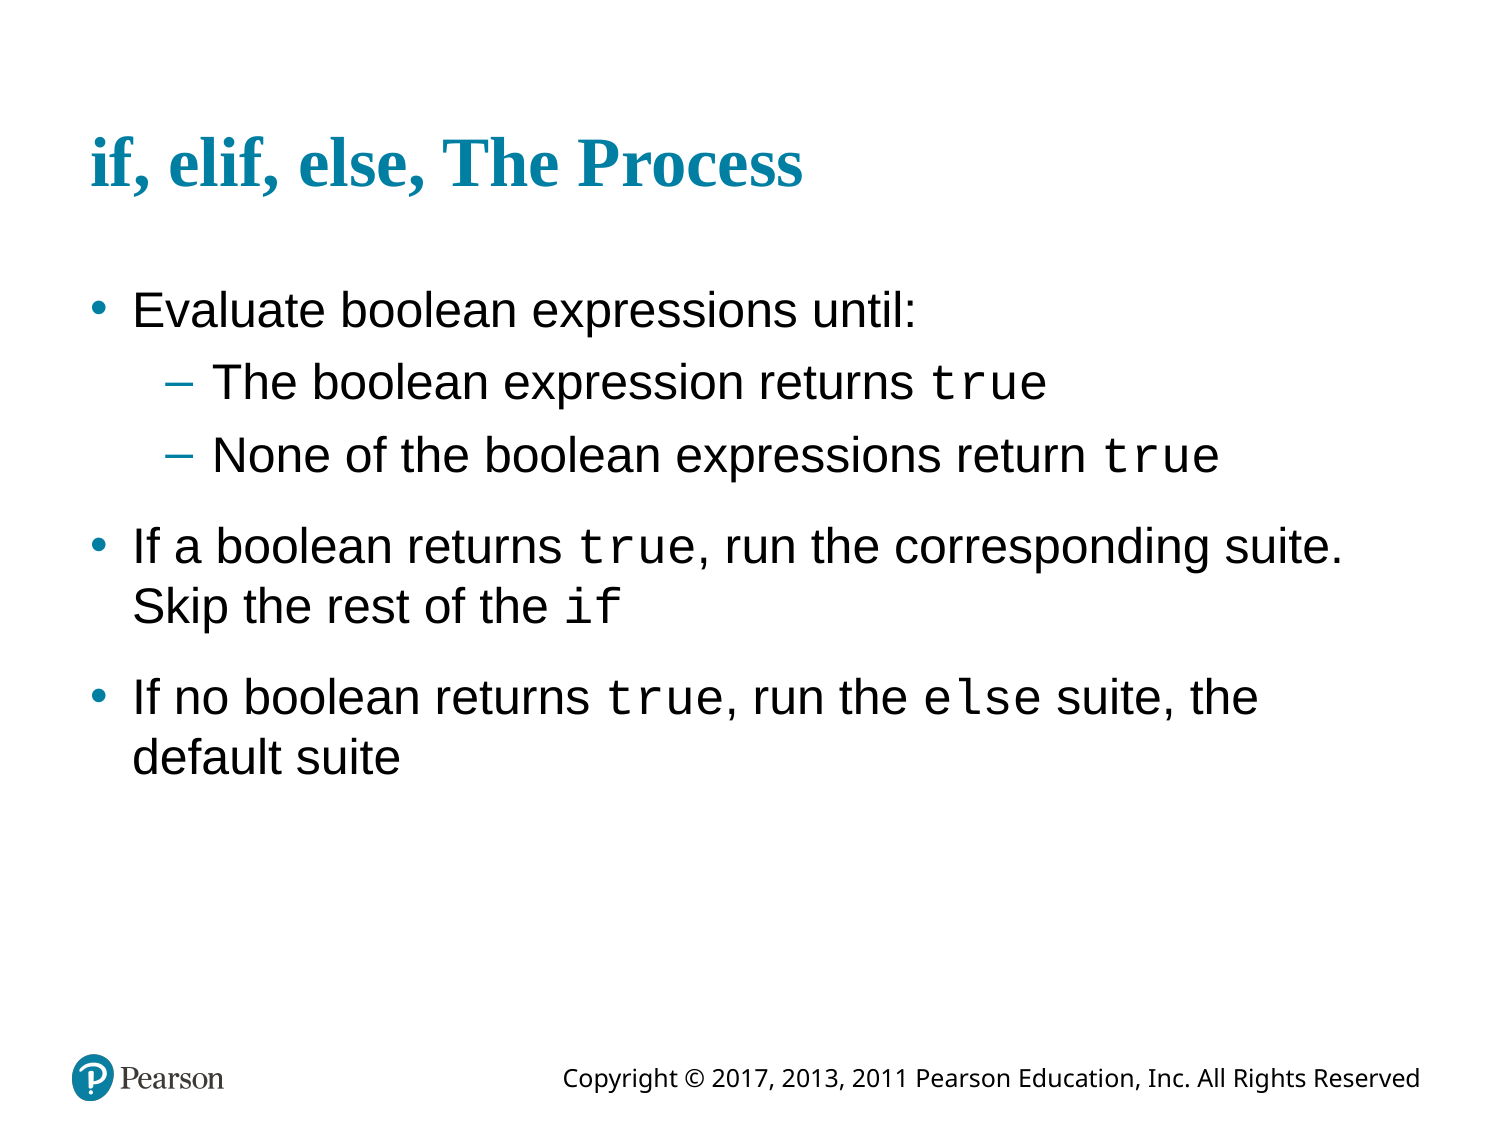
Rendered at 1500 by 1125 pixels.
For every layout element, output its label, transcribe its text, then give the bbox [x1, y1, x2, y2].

list Evaluate boolean expressions until: The boolean expression returns true None of the boolean expressions return true If a boolean returns true, run the corresponding suite. Skip the rest of the if If no boolean returns true, run the else suite, the default suite [75, 262, 1425, 1005]
picture [72, 1054, 88, 1070]
picture [72, 1087, 83, 1101]
picture [98, 1054, 224, 1101]
title if, elif, else, The Process [75, 35, 1425, 216]
picture [80, 1063, 106, 1088]
